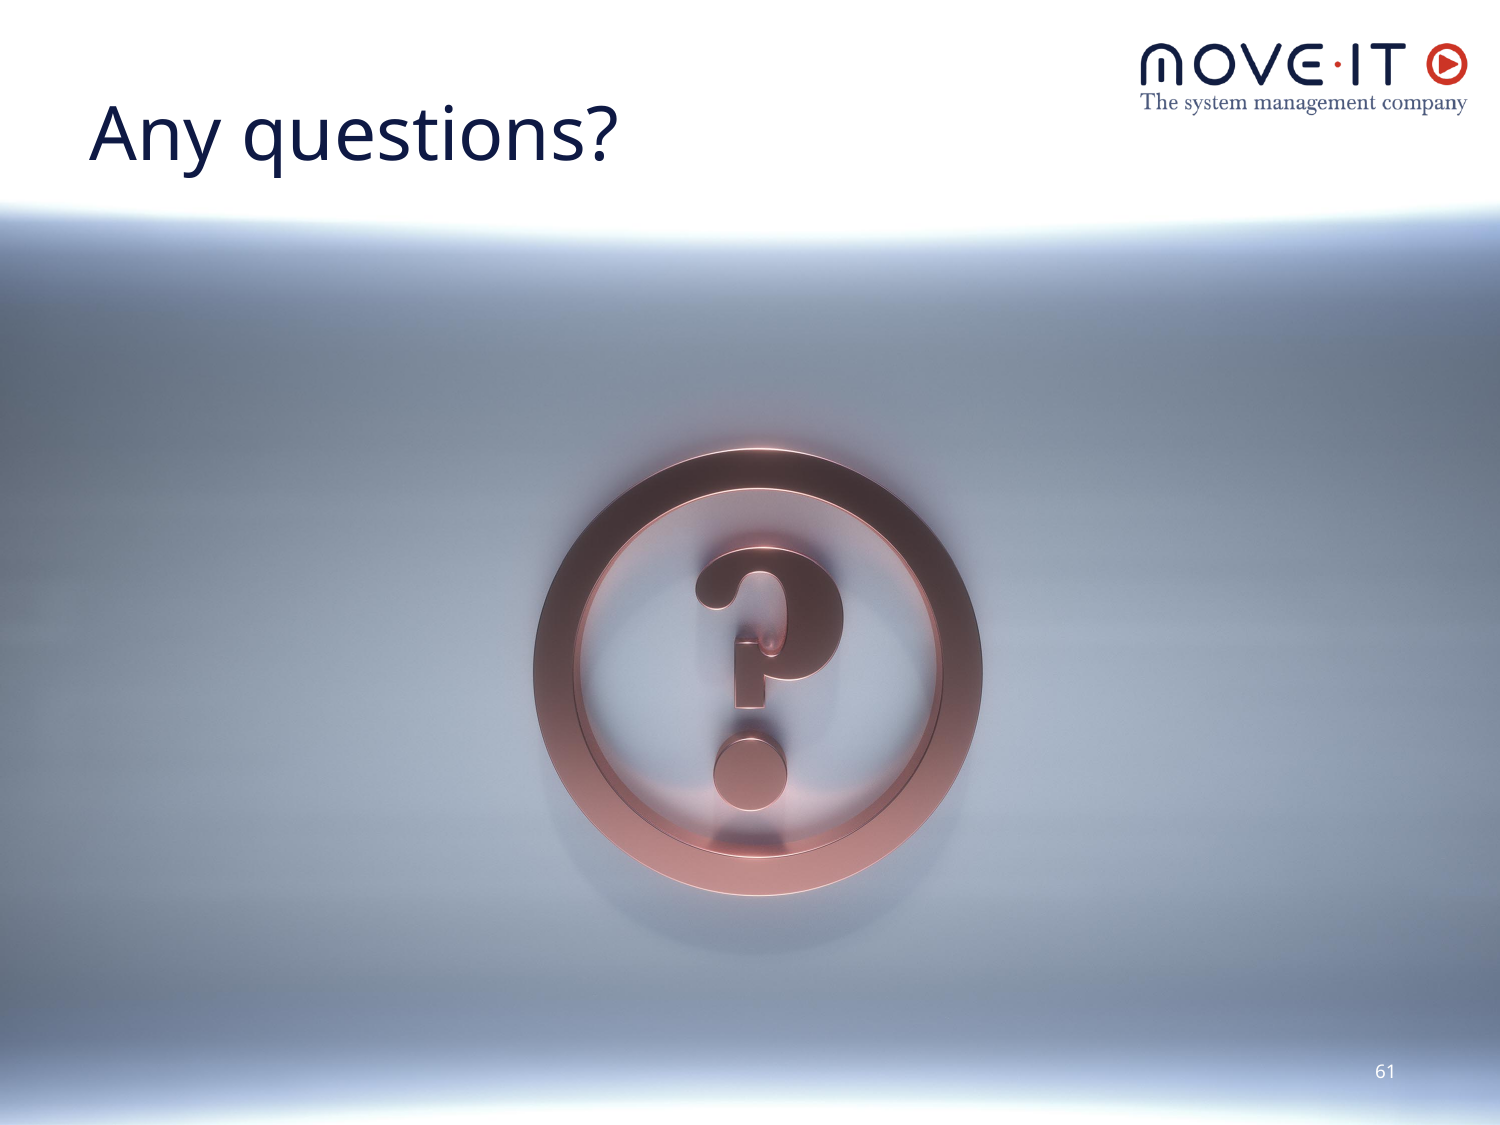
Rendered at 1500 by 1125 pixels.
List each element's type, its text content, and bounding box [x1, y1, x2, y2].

text_box Any questions? [74, 30, 1105, 231]
picture [0, 0, 1500, 1125]
text_box <number> [1074, 1042, 1412, 1103]
